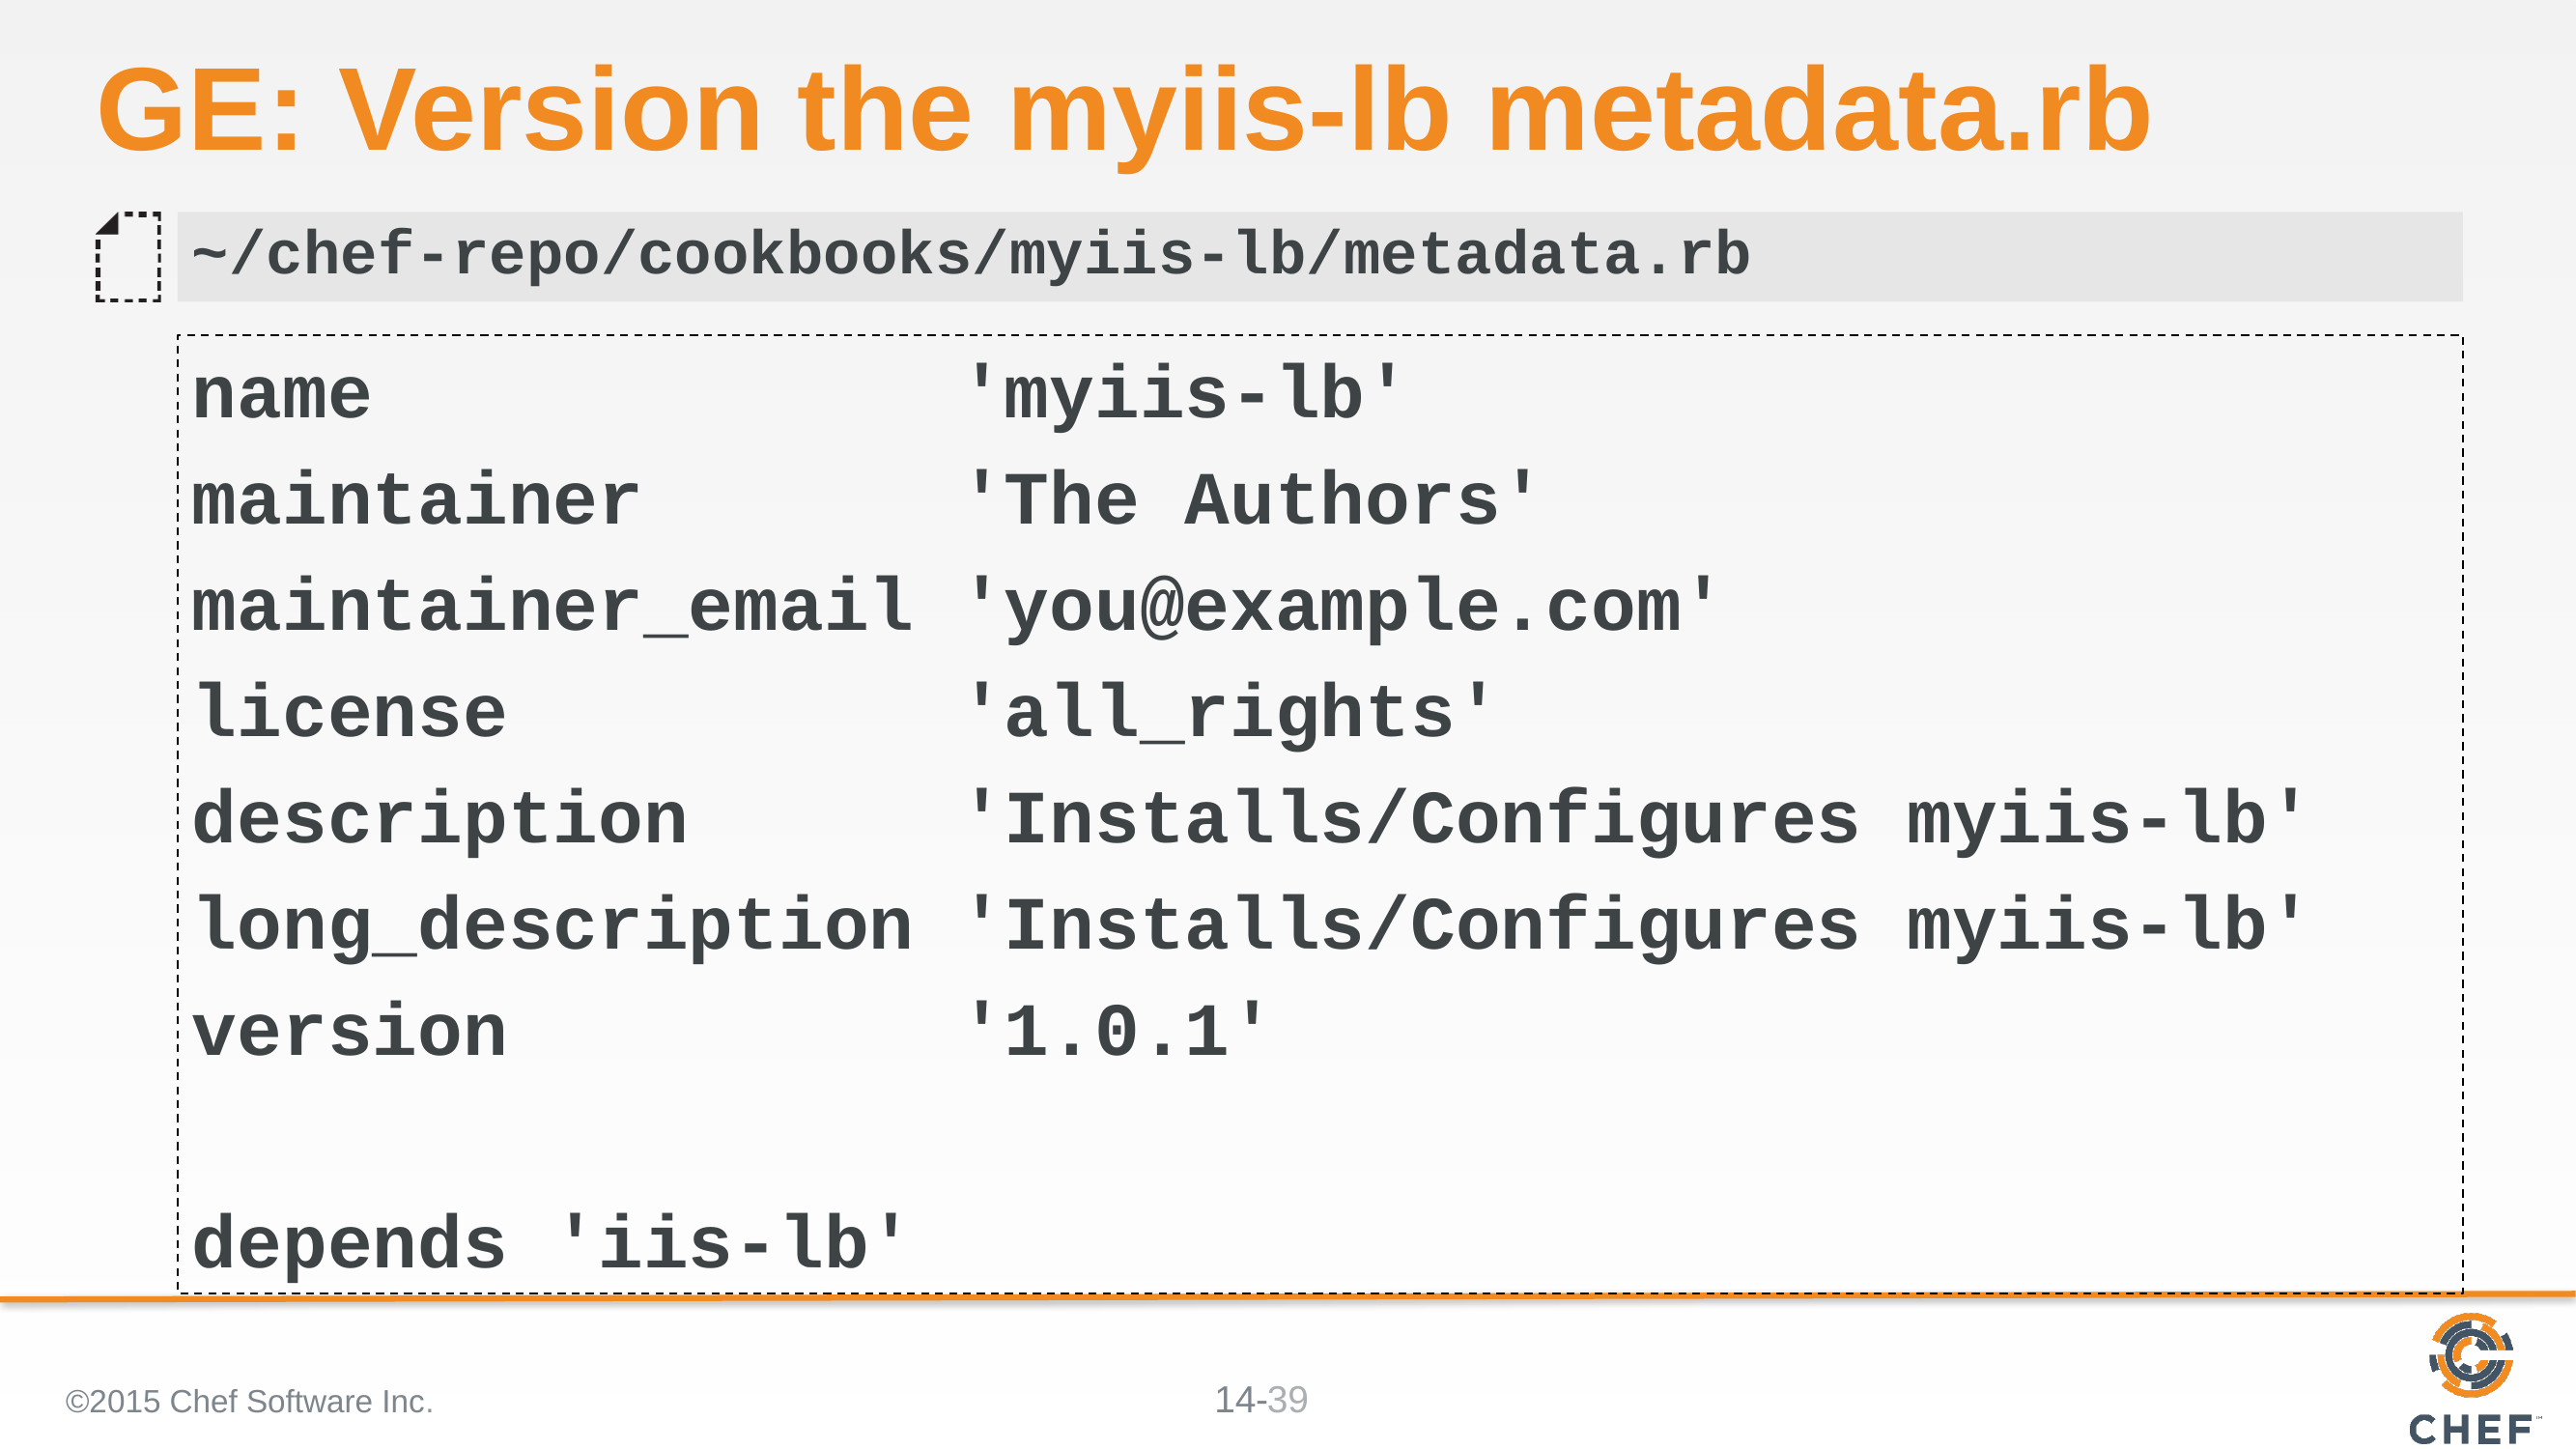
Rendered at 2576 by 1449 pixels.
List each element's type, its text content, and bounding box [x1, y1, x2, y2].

list name 'myiis-lb' maintainer 'The Authors' maintainer_email 'you@example.com' license 'all_rights' description 'Installs/Configures myiis-lb' long_description 'Installs/Configures myiis-lb' version '1.0.1' depends 'iis-lb' [177, 334, 2464, 1294]
slide_number 39 [998, 1359, 1578, 1437]
list ~/chef-repo/cookbooks/myiis-lb/metadata.rb [177, 212, 2463, 302]
picture [2399, 1297, 2550, 1449]
footer ©2015 Chef Software Inc. [51, 1359, 952, 1440]
title GE: Version the myiis-lb metadata.rb [96, 48, 2463, 180]
